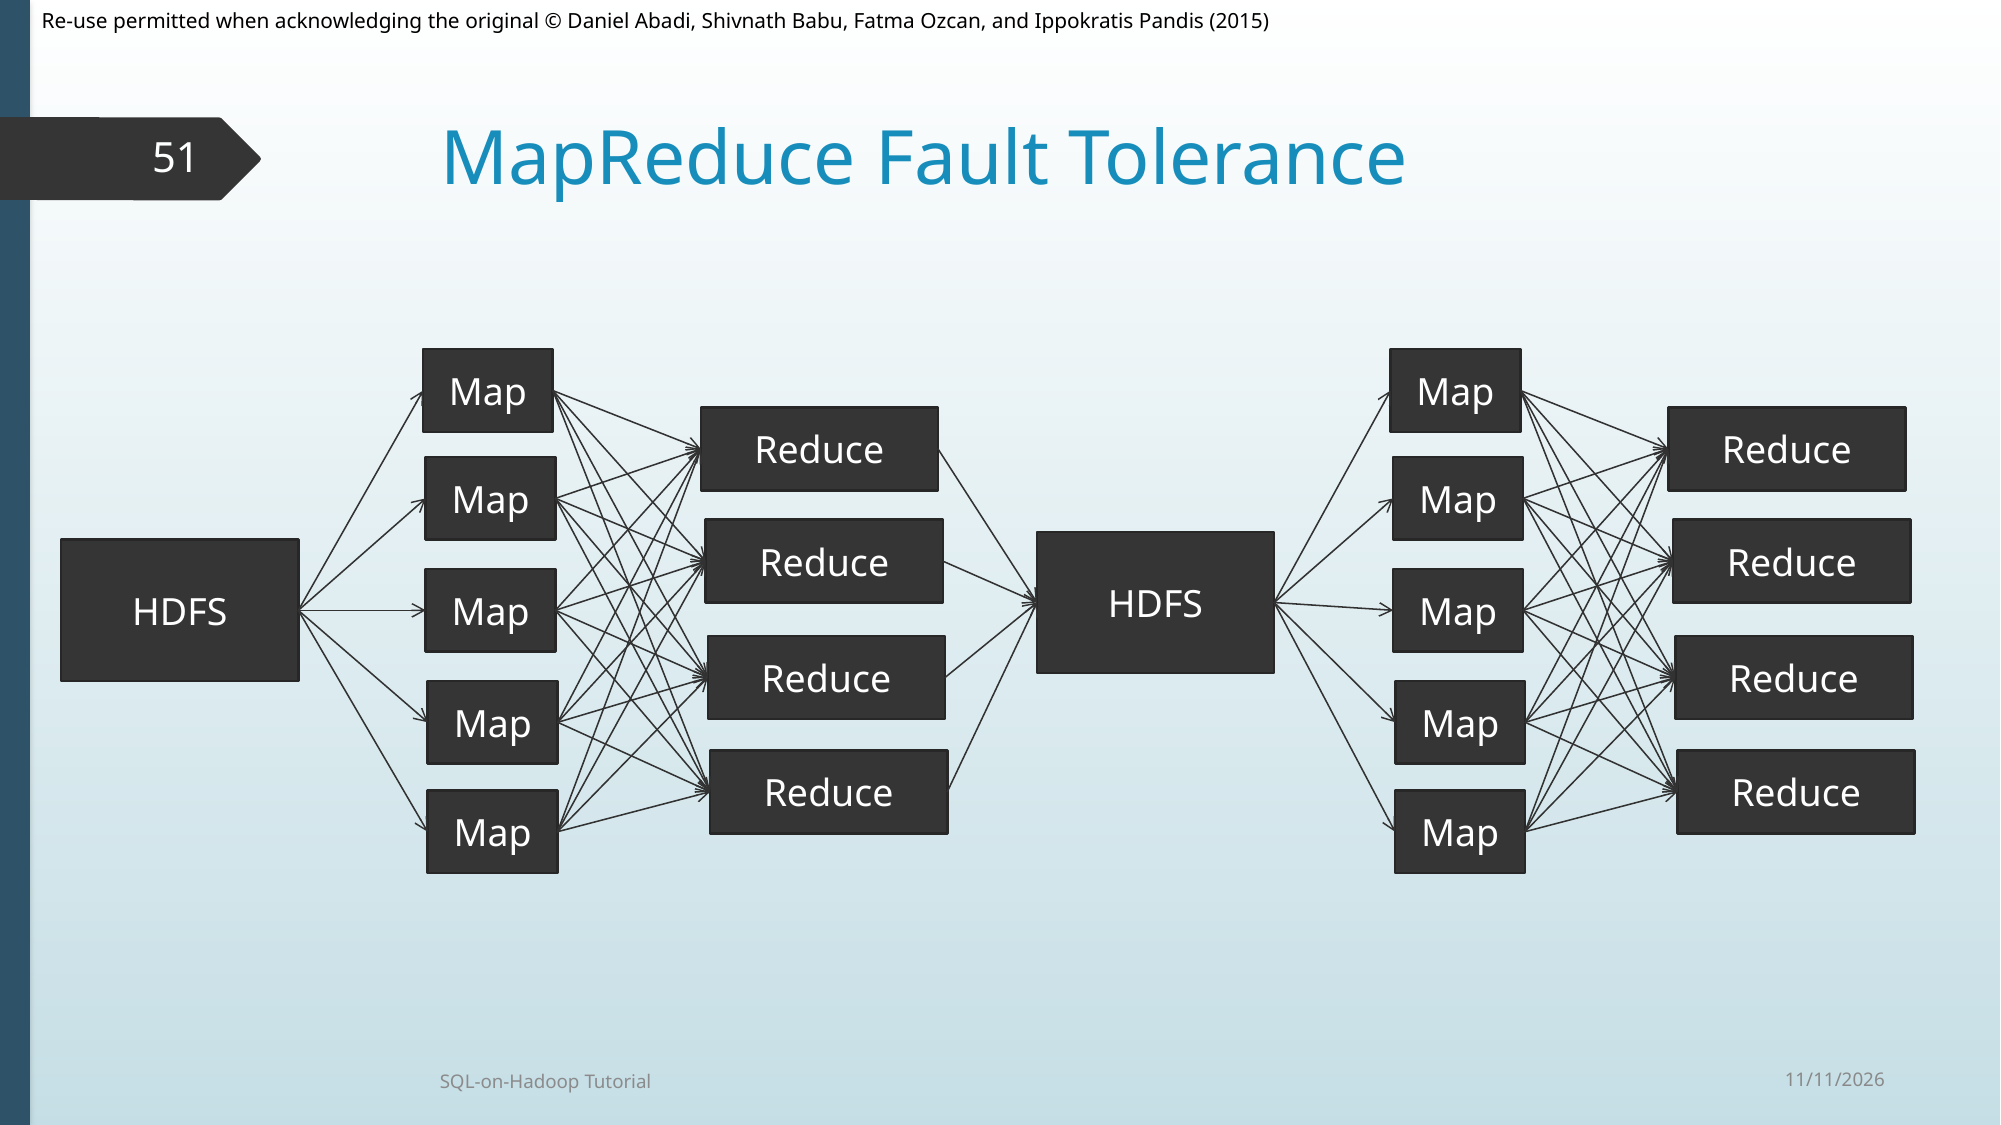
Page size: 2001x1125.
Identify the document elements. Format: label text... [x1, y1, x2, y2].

slide_number 51 [87, 129, 216, 189]
text_box Reduce [1683, 518, 1912, 604]
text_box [1273, 390, 1391, 498]
text_box Map [426, 789, 559, 874]
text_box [1524, 448, 1669, 560]
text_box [298, 610, 428, 832]
text_box Reduce [1684, 635, 1914, 720]
text_box Map [1394, 789, 1526, 874]
text_box Reduce [1681, 749, 1916, 835]
text_box Reduce [716, 518, 933, 604]
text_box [557, 677, 708, 791]
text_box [1273, 602, 1396, 832]
text_box Map [433, 680, 547, 765]
text_box Reduce [1683, 406, 1907, 492]
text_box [1524, 677, 1676, 791]
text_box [1520, 390, 1678, 498]
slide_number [1711, 1050, 1900, 1112]
text_box Map [1396, 456, 1514, 541]
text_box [947, 602, 1038, 793]
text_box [1524, 791, 1678, 832]
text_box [298, 390, 424, 498]
text_box HDFS [60, 538, 292, 682]
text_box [1273, 498, 1394, 601]
text_box Map [1398, 568, 1514, 653]
text_box Map [1400, 680, 1515, 765]
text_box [557, 560, 706, 677]
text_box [1524, 560, 1674, 677]
text_box Map [430, 568, 546, 653]
text_box Reduce [715, 406, 939, 492]
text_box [557, 791, 711, 832]
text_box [937, 448, 1038, 567]
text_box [298, 498, 426, 608]
text_box Reduce [716, 635, 942, 720]
text_box Map [428, 456, 546, 541]
text_box Map [1389, 348, 1522, 433]
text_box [707, 498, 711, 564]
text_box Map [422, 348, 554, 433]
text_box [552, 390, 711, 498]
title MapReduce Fault Tolerance [425, 102, 1888, 313]
footer SQL-on-Hadoop Tutorial [424, 1051, 1675, 1112]
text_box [942, 560, 1038, 603]
text_box HDFS [1041, 531, 1268, 674]
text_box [557, 448, 701, 560]
text_box Reduce [714, 749, 949, 835]
